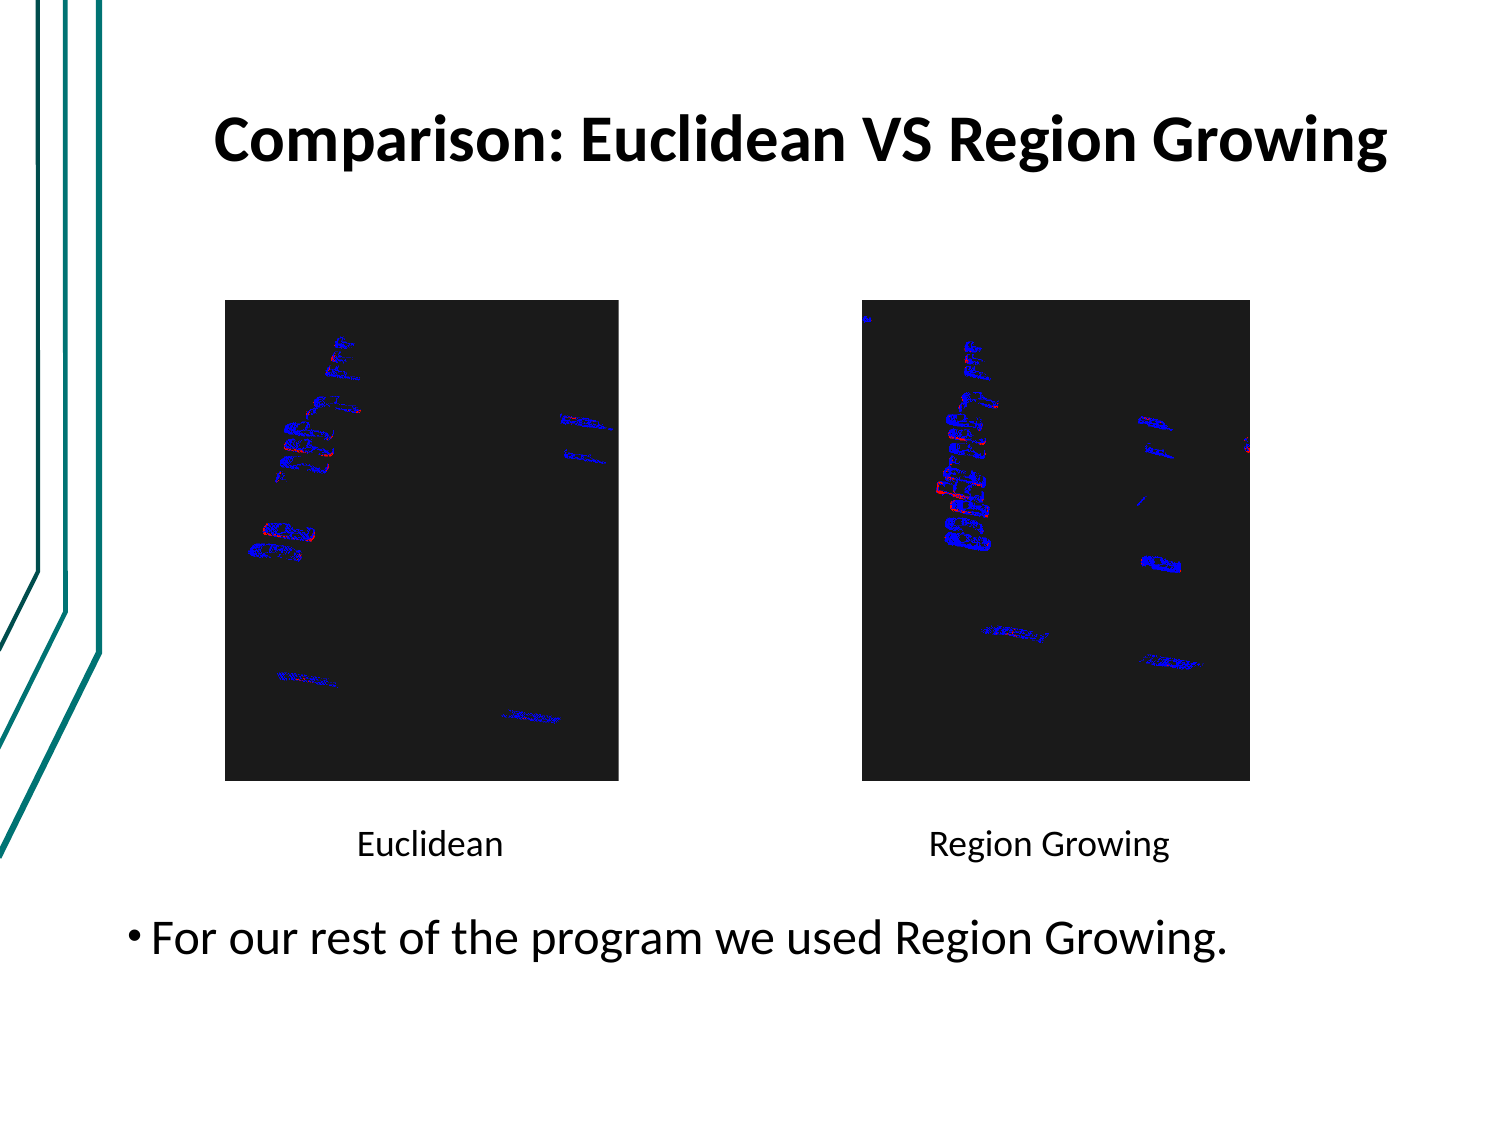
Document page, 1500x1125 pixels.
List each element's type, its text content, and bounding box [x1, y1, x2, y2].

picture [224, 300, 619, 781]
text_box Euclidean [342, 811, 519, 871]
text_box Region Growing [913, 811, 1186, 871]
text_box Comparison: Euclidean VS Region Growing [200, 87, 1450, 183]
text_box For our rest of the program we used Region Growing. [112, 897, 1388, 973]
picture [861, 300, 1251, 781]
